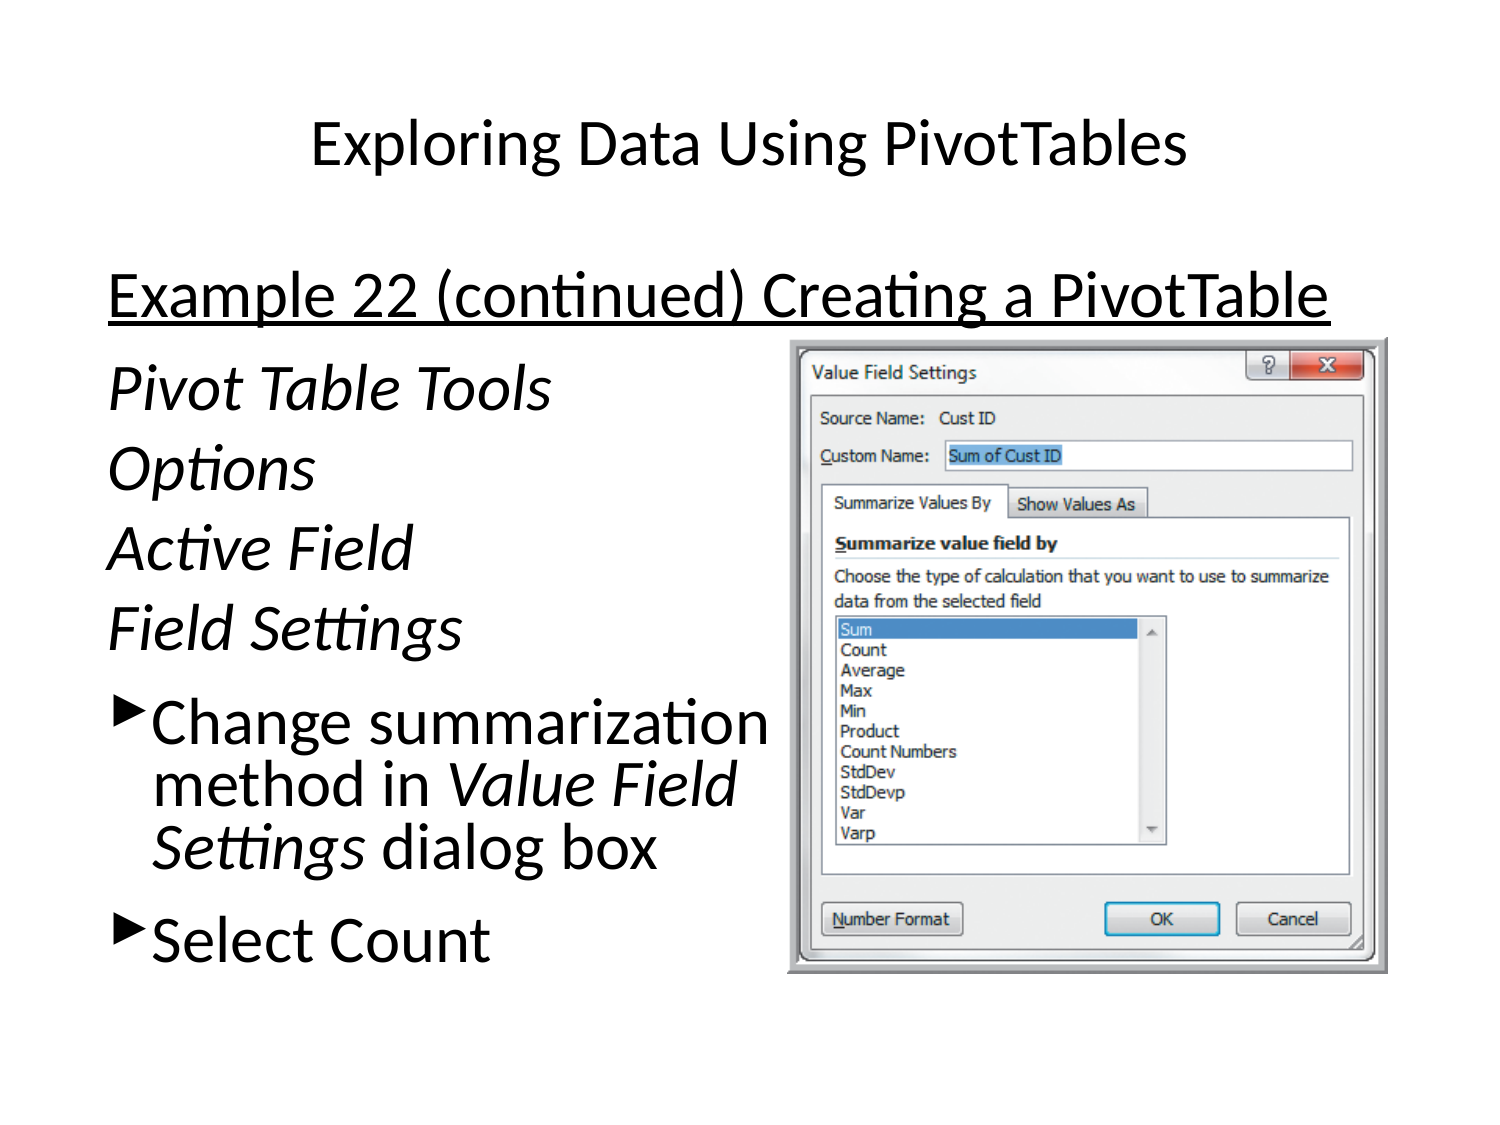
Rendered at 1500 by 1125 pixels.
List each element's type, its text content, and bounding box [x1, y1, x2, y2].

list Example 22 (continued) Creating a PivotTable Pivot Table Tools Options Active Field Field Settings Change summarization method in Value Field Settings dialog box Select Count [75, 242, 1400, 986]
picture [787, 337, 1388, 974]
title Exploring Data Using PivotTables [75, 45, 1425, 233]
